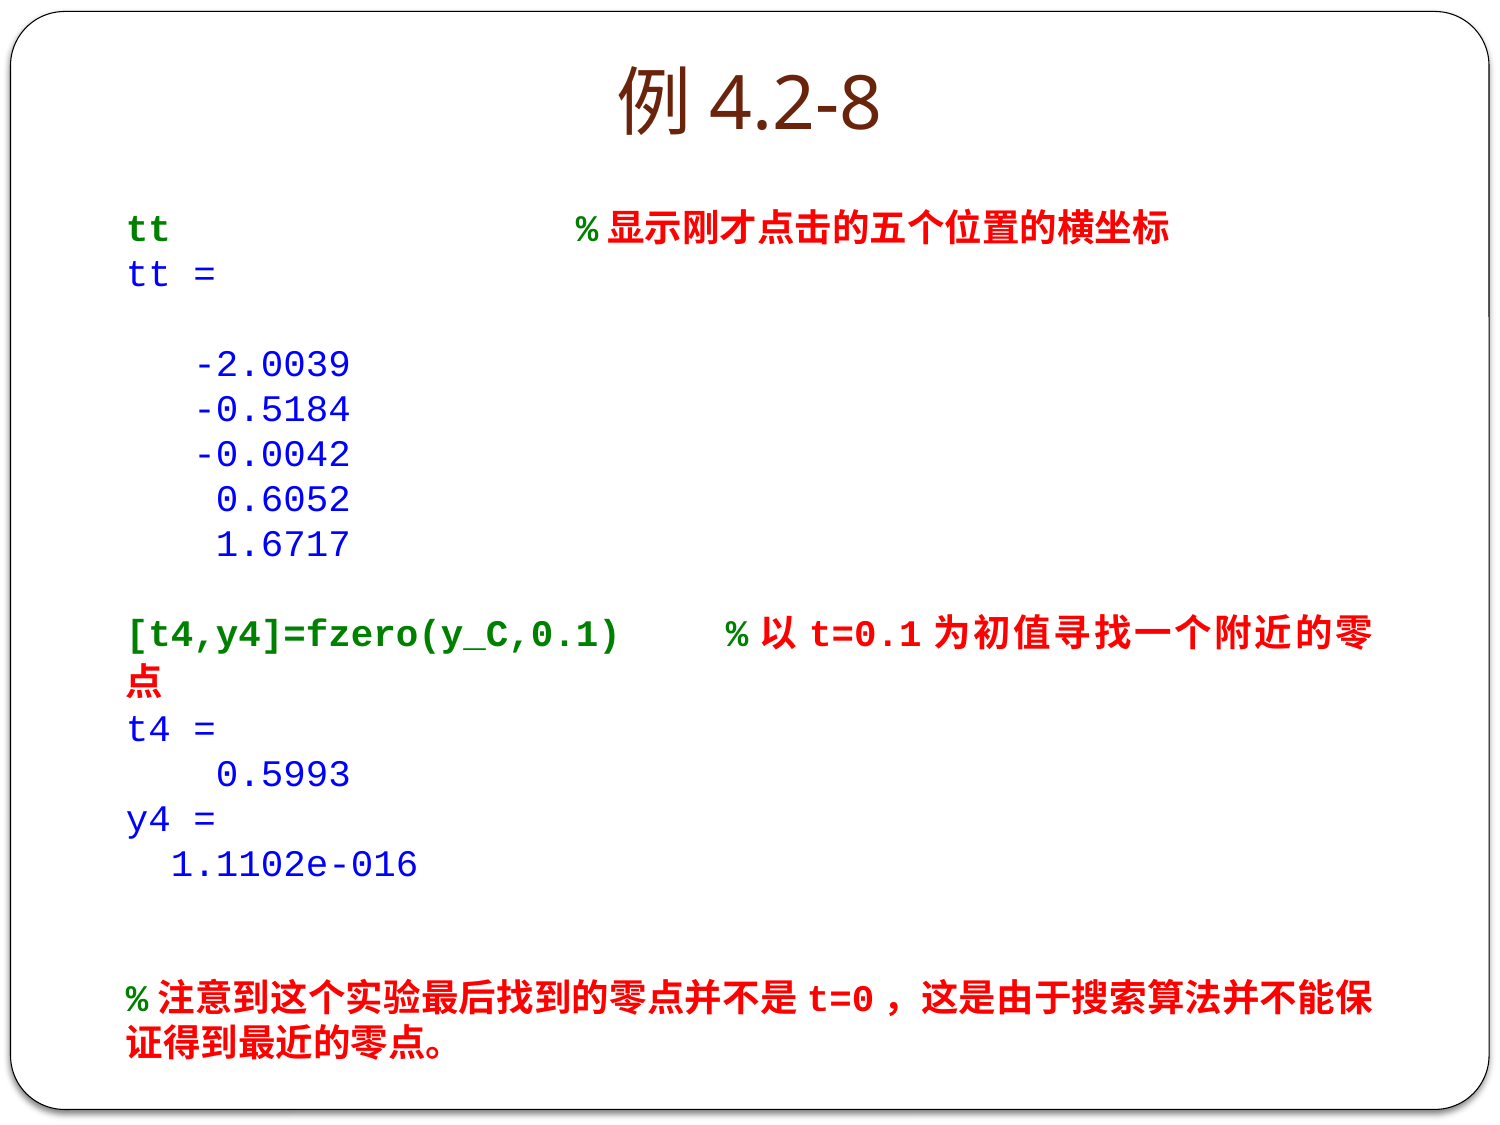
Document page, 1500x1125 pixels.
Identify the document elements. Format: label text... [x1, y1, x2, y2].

title 例4.2-8 [112, 0, 1388, 160]
text_box tt %显示刚才点击的五个位置的横坐标 tt = -2.0039 -0.5184 -0.0042 0.6052 1.6717 [t4,y4]=fzero(y_C,0.1) %以t=0.1为初值寻找一个附近的零点 t4 = 0.5993 y4 = 1.1102e-016 %注意到这个实验最后找到的零点并不是t=0，这是由于搜索算法并不能保证得到最近的零点。 [111, 196, 1388, 1072]
